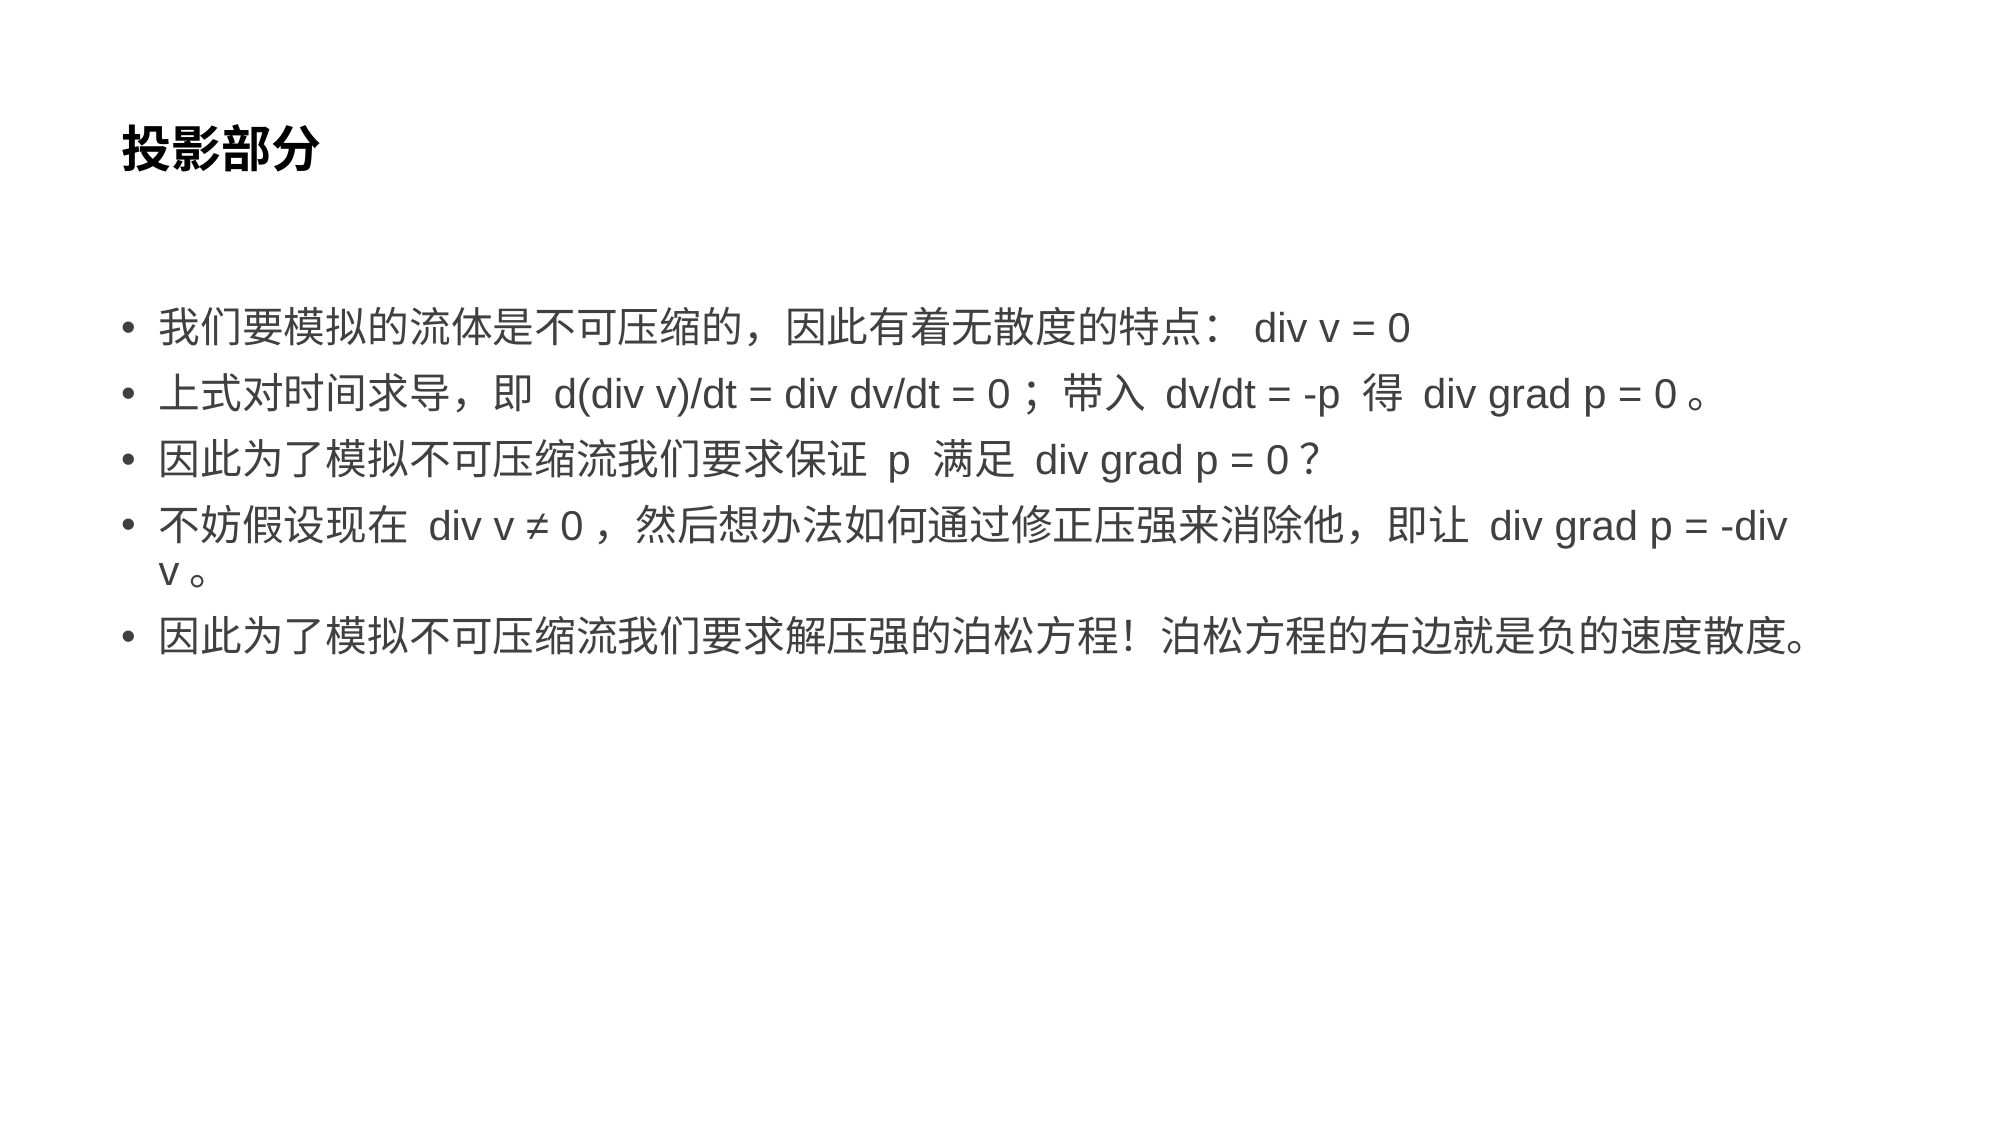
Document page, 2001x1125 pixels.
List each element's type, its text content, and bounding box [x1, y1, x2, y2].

title 投影部分 [106, 42, 1832, 260]
list 我们要模拟的流体是不可压缩的，因此有着无散度的特点：div v = 0 上式对时间求导，即 d(div v)/dt = div dv/dt = 0；带入 dv/dt = -p 得 div grad p = 0。 因此为了模拟不可压缩流我们要求保证 p 满足 div grad p = 0？ 不妨假设现在 div v ≠ 0，然后想办法如何通过修正压强来消除他，即让 div grad p = -div v。 因此为了模拟不可压缩流我们要求解压强的泊松方程！泊松方程的右边就是负的速度散度。 [106, 299, 1832, 1014]
